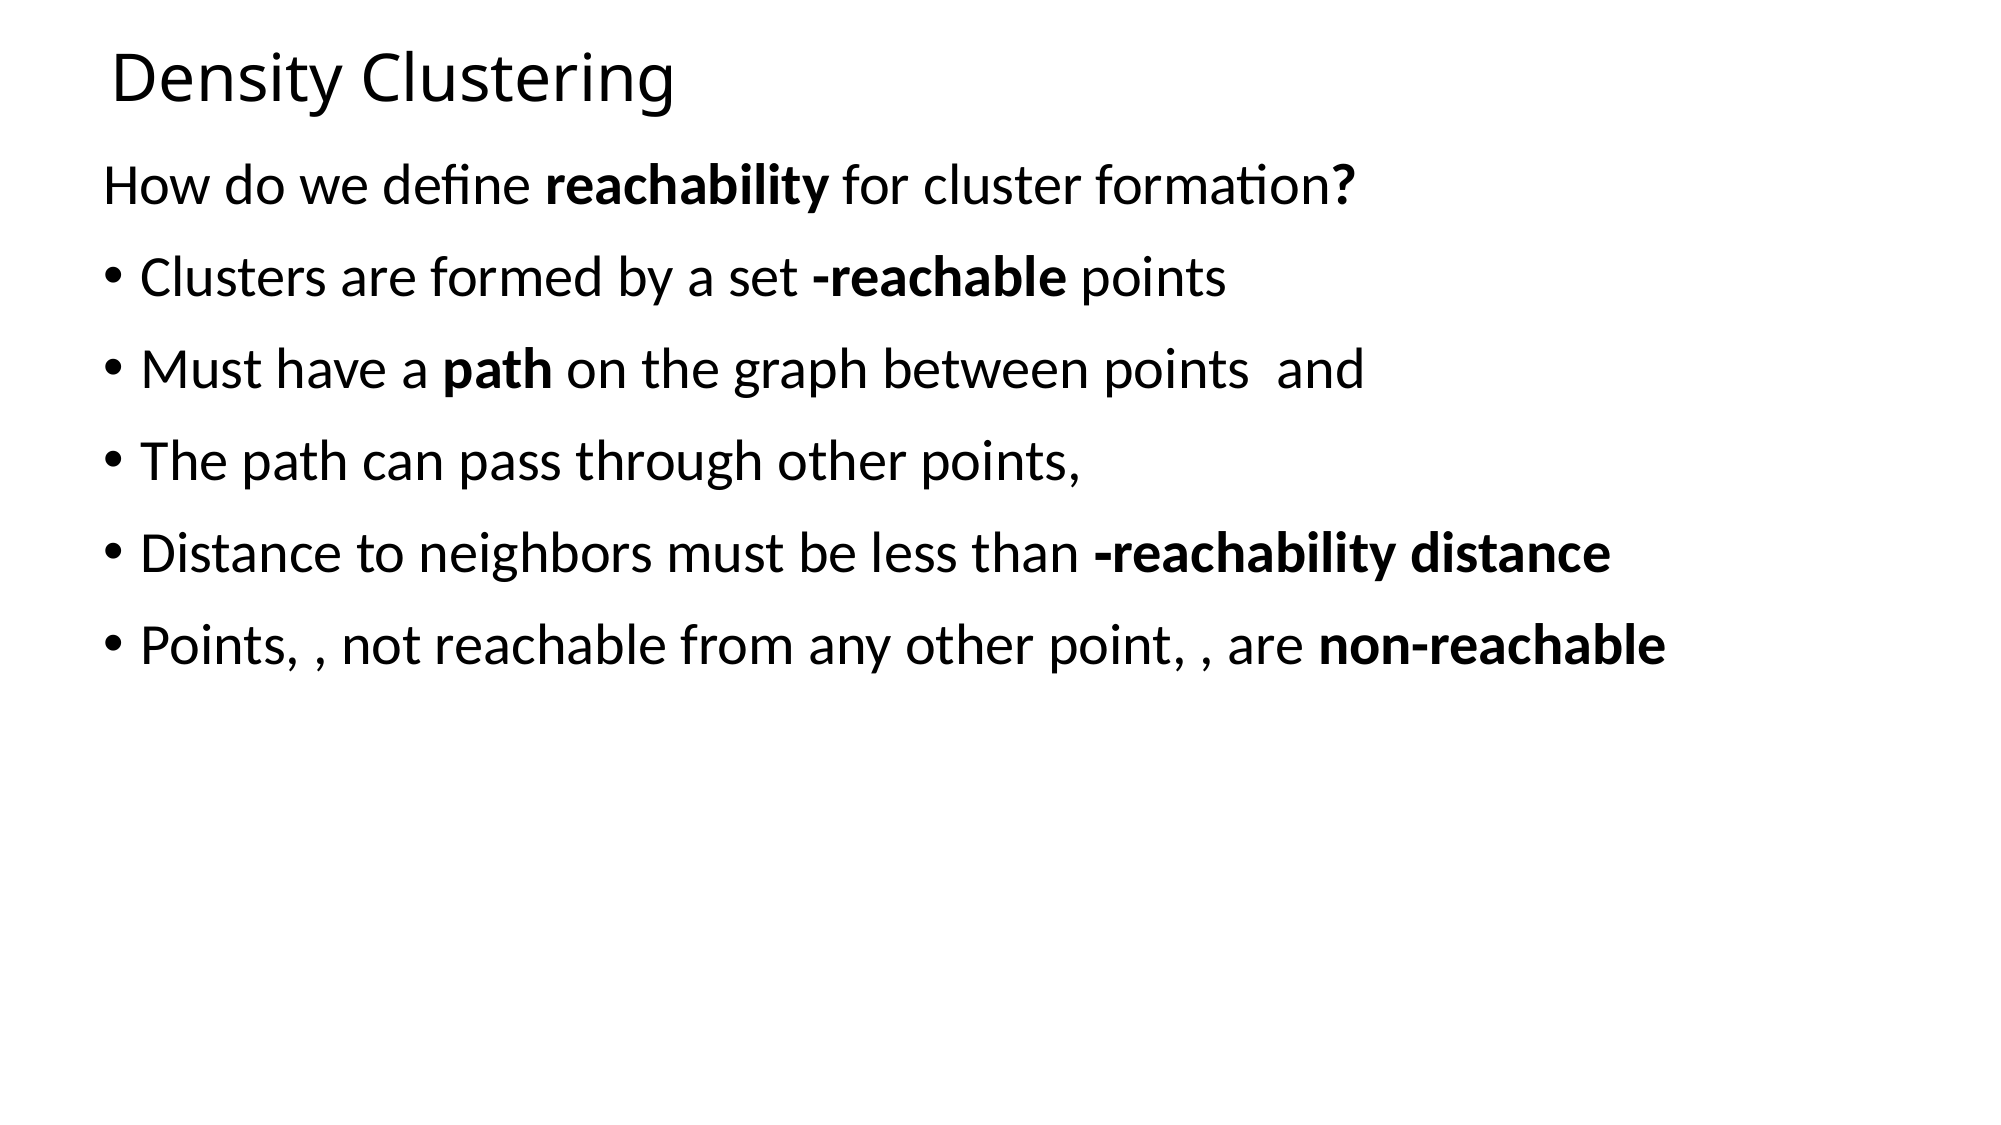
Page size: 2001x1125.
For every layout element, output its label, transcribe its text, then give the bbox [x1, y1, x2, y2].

title Density Clustering [95, 36, 1821, 124]
